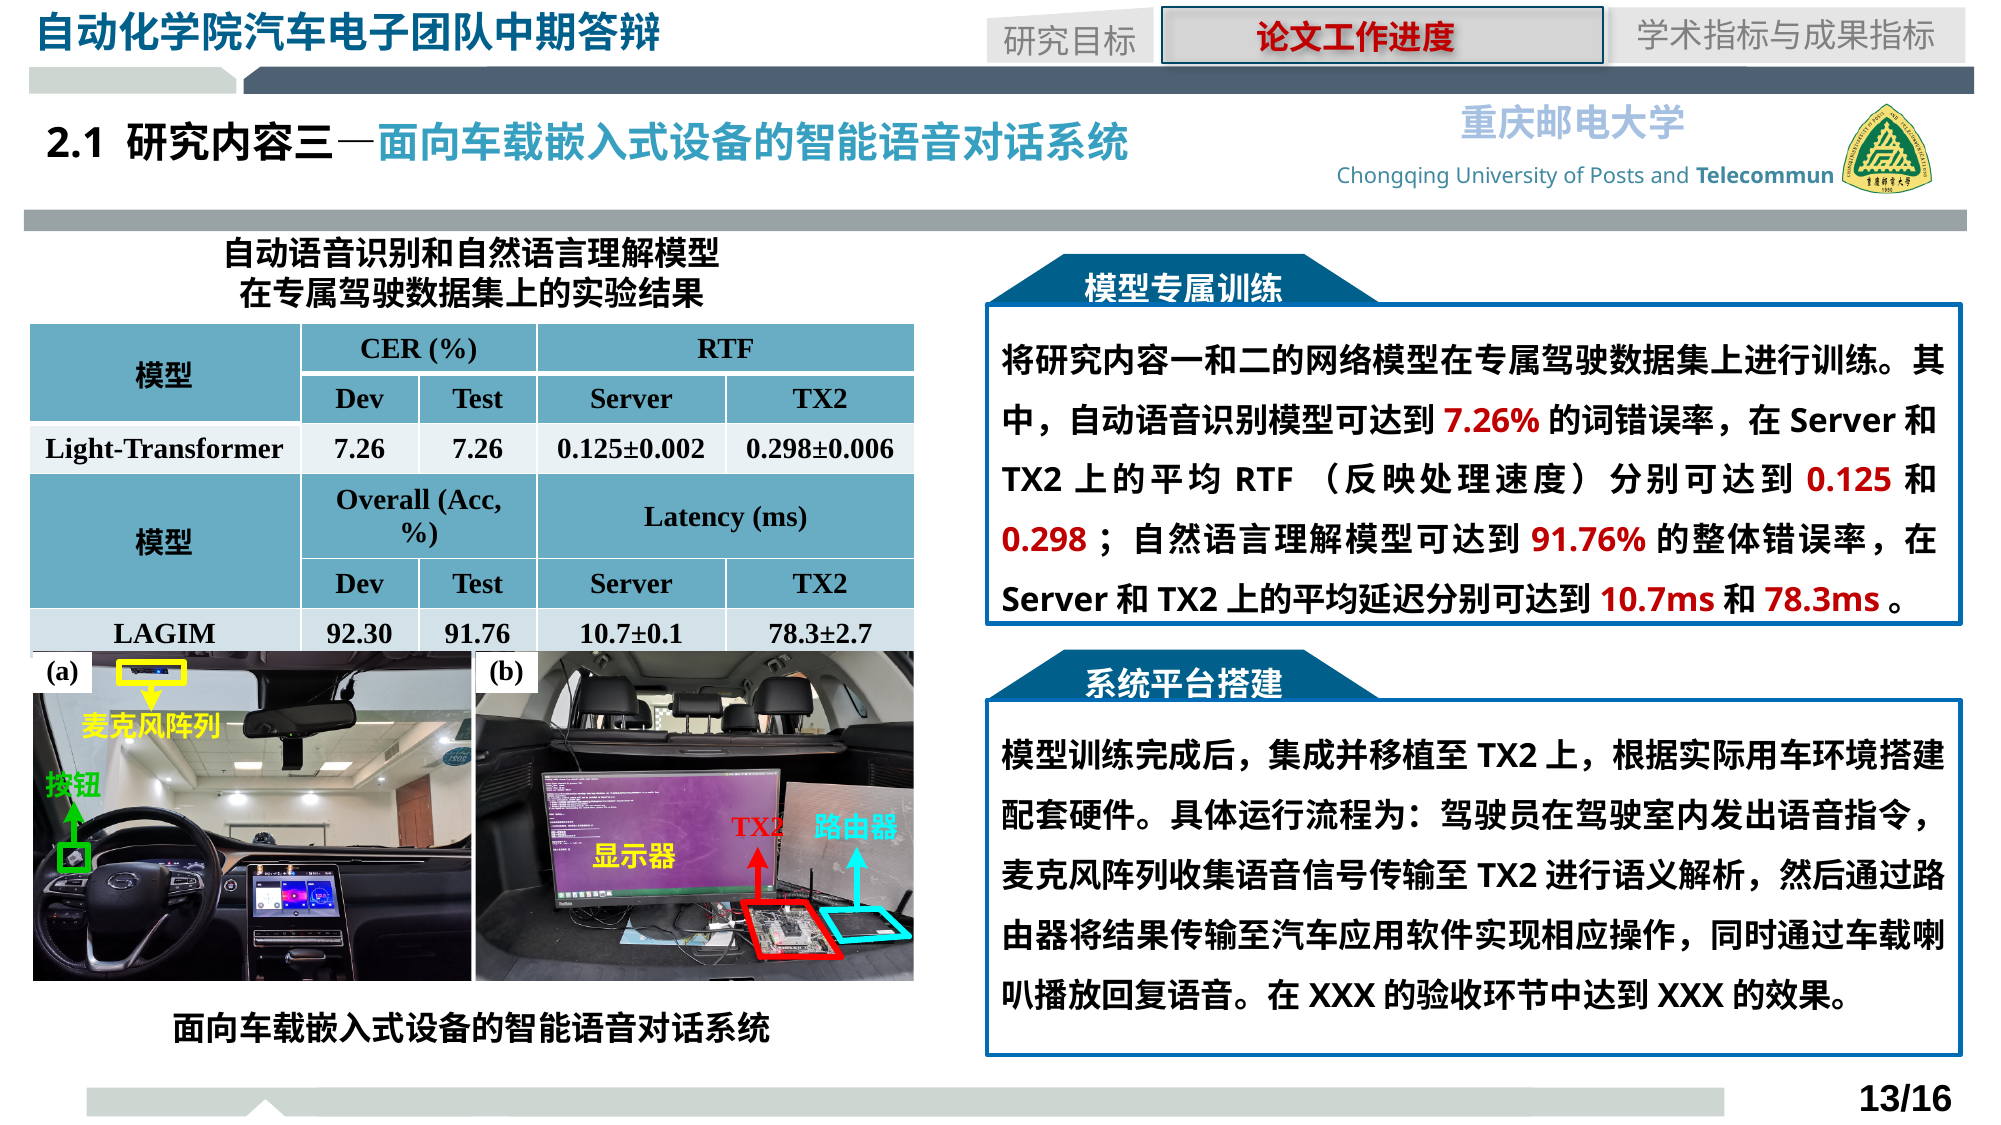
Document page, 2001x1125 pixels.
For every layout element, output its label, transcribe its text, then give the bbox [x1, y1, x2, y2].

table_cell Server [538, 376, 725, 423]
text_box 论文工作进度 [1241, 8, 1525, 64]
table_cell 0.298±0.006 [727, 424, 914, 473]
text_box 研究目标 [984, 5, 1156, 65]
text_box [983, 644, 1385, 707]
text_box 模型训练完成后，集成并移植至TX2上，根据实际用车环境搭建配套硬件。具体运行流程为：驾驶员在驾驶室内发出语音指令，麦克风阵列收集语音信号传输至TX2进行语义解析，然后通过路由器将结果传输至汽车应用软件实现相应操作，同时通过车载喇叭播放回复语音。在XXX的验收环节中达到XXX的效果。 [986, 707, 1961, 1022]
table_cell 0.125±0.002 [538, 424, 725, 473]
table_cell Latency (ms) [538, 474, 914, 558]
table_cell LAGIM [30, 609, 300, 644]
text_box 将研究内容一和二的网络模型在专属驾驶数据集上进行训练。其中，自动语音识别模型可达到7.26%的词错误率，在Server和TX2上的平均RTF（反映处理速度）分别可达到0.125和0.298；自然语言理解模型可达到91.76%的整体错误率，在Server和TX2上的平均延迟分别可达到10.7ms和78.3ms。 [986, 311, 1961, 626]
table_cell 7.26 [302, 424, 418, 473]
text_box [1160, 5, 1606, 65]
table_cell Light-Transformer [30, 426, 300, 473]
table_cell 10.7±0.1 [538, 609, 725, 644]
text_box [1608, 6, 1966, 64]
table_cell Dev [302, 559, 418, 608]
table_header 模型 [30, 324, 300, 421]
text_box [1389, 302, 1963, 626]
table_cell 模型 [30, 474, 300, 608]
text_box 面向车载嵌入式设备的智能语音对话系统 [148, 999, 796, 1055]
table_cell Test [420, 376, 536, 423]
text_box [983, 248, 1385, 312]
table_cell Server [538, 559, 725, 608]
table_cell TX2 [727, 559, 914, 608]
text_box [985, 698, 1963, 1057]
table_cell Overall (Acc, %) [302, 474, 536, 558]
table_cell 91.76 [420, 609, 536, 644]
picture [1836, 103, 1937, 194]
table_cell 78.3±2.7 [727, 609, 914, 644]
table_cell 92.30 [302, 609, 418, 644]
table_cell 7.26 [420, 424, 536, 473]
table_cell TX2 [727, 376, 914, 423]
text_box 自动语音识别和自然语言理解模型在专属驾驶数据集上的实验结果 [204, 224, 739, 320]
text_box 2.1 研究内容三—面向车载嵌入式设备的智能语音对话系统 [31, 124, 1290, 207]
table_header RTF [538, 324, 914, 371]
table_header CER (%) [302, 324, 536, 371]
table_cell Dev [302, 376, 418, 423]
picture [28, 645, 915, 983]
table_cell Test [420, 559, 536, 608]
